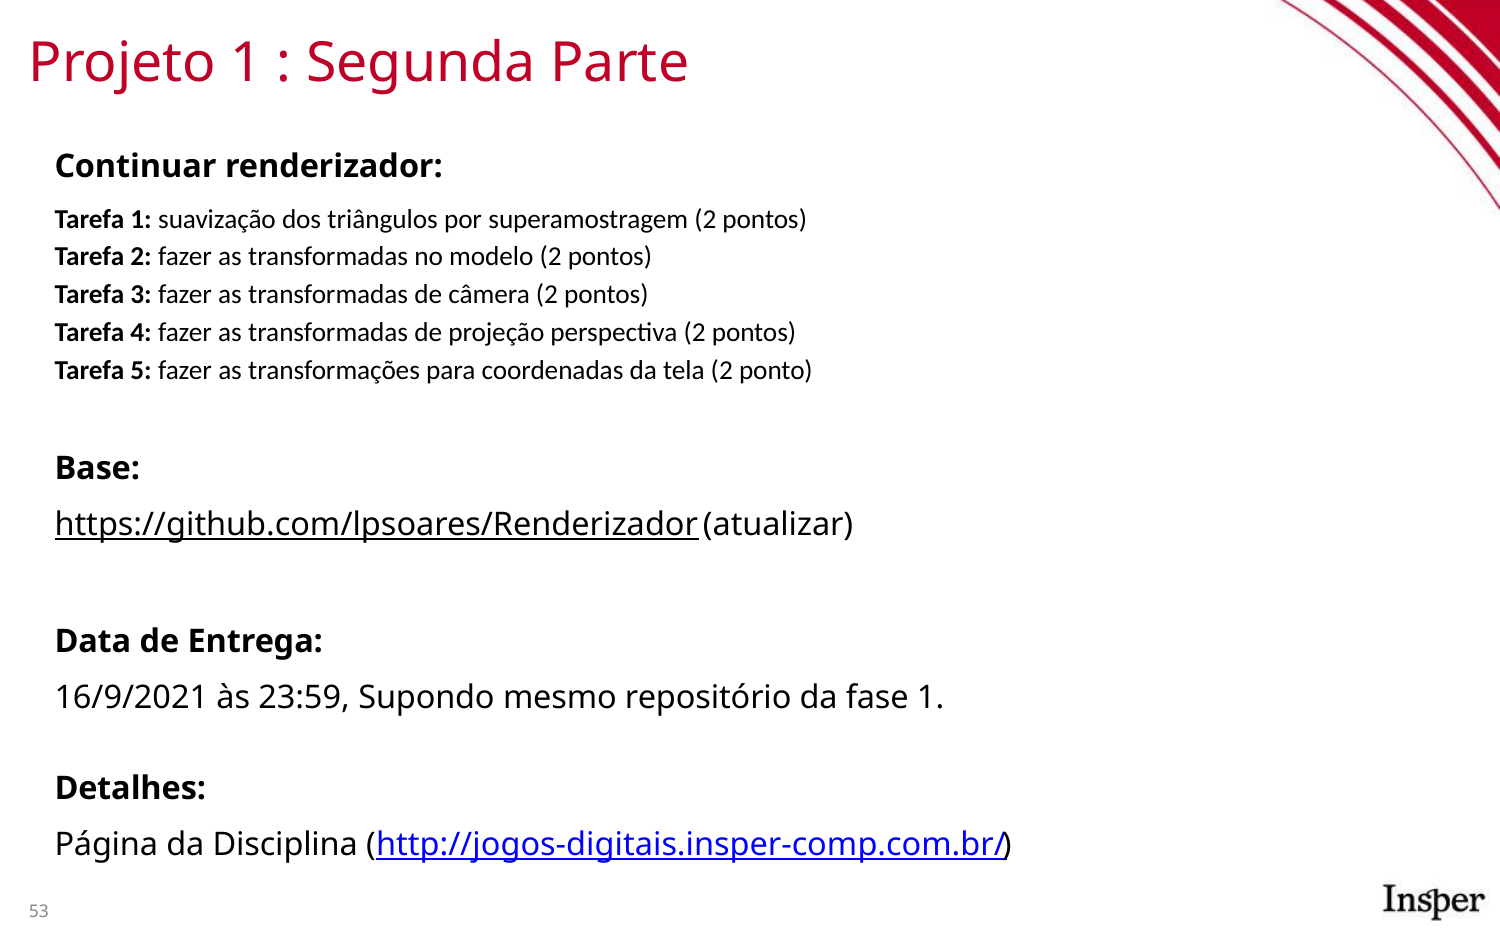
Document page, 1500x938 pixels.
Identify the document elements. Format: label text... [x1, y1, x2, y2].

list Continuar renderizador: Tarefa 1: suavização dos triângulos por superamostragem (2 pontos) Tarefa 2: fazer as transformadas no modelo (2 pontos) Tarefa 3: fazer as transformadas de câmera (2 pontos) Tarefa 4: fazer as transformadas de projeção perspectiva (2 pontos) Tarefa 5: fazer as transformações para coordenadas da tela (2 ponto) Base: https://github.com/lpsoares/Renderizador (atualizar) Data de Entrega: 16/9/2021 às 23:59, Supondo mesmo repositório da fase 1. Detalhes: Página da Disciplina (http://jogos-digitais.insper-comp.com.br/) [39, 137, 1471, 876]
slide_number 53 [0, 887, 78, 938]
picture [249, 0, 1500, 938]
title Projeto 1 : Segunda Parte [13, 18, 1397, 104]
